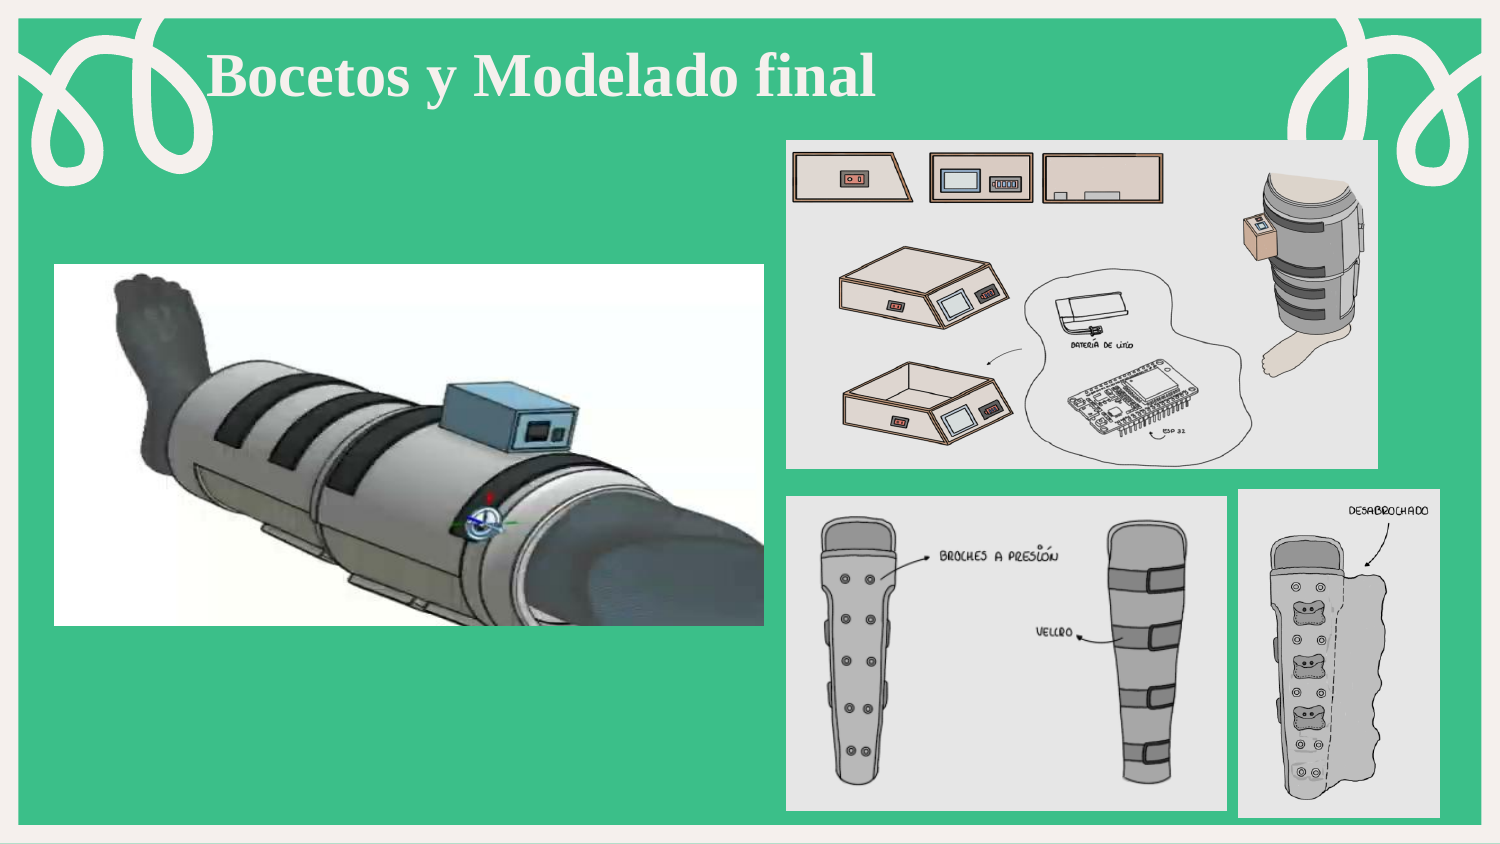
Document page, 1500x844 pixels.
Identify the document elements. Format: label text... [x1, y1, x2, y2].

title Bocetos y Modelado final [191, 19, 920, 113]
picture [54, 264, 764, 627]
picture [1238, 489, 1440, 818]
picture [785, 496, 1227, 812]
picture [785, 140, 1378, 469]
